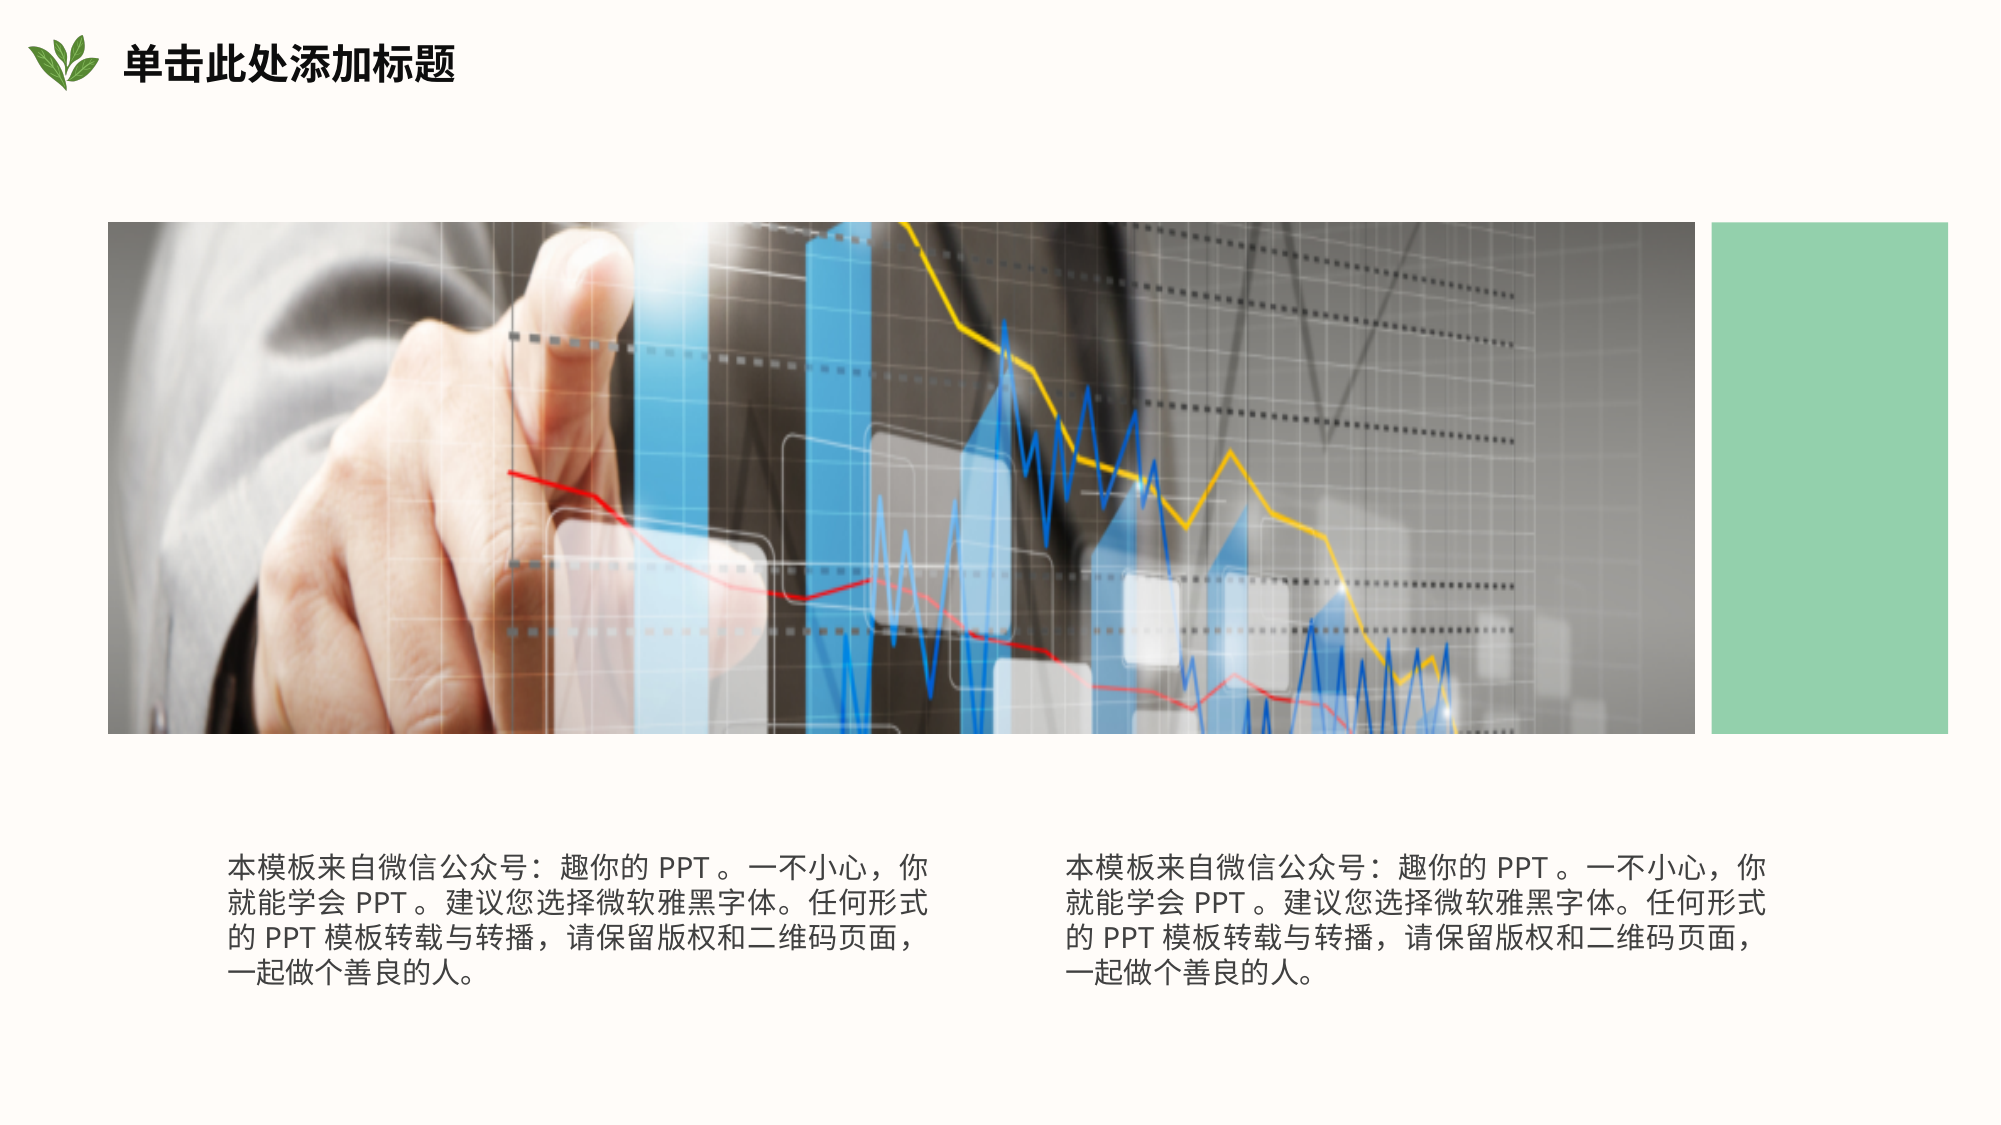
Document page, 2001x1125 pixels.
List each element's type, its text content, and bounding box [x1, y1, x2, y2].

text_box 本模板来自微信公众号：趣你的PPT。一不小心，你就能学会PPT。建议您选择微软雅黑字体。任何形式的PPT模板转载与转播，请保留版权和二维码页面，一起做个善良的人。 [212, 842, 944, 997]
picture [107, 222, 1695, 735]
text_box 单击此处添加标题 [107, 30, 472, 96]
text_box 本模板来自微信公众号：趣你的PPT。一不小心，你就能学会PPT。建议您选择微软雅黑字体。任何形式的PPT模板转载与转播，请保留版权和二维码页面，一起做个善良的人。 [1050, 842, 1782, 997]
text_box [1711, 221, 1949, 735]
picture [28, 35, 99, 91]
